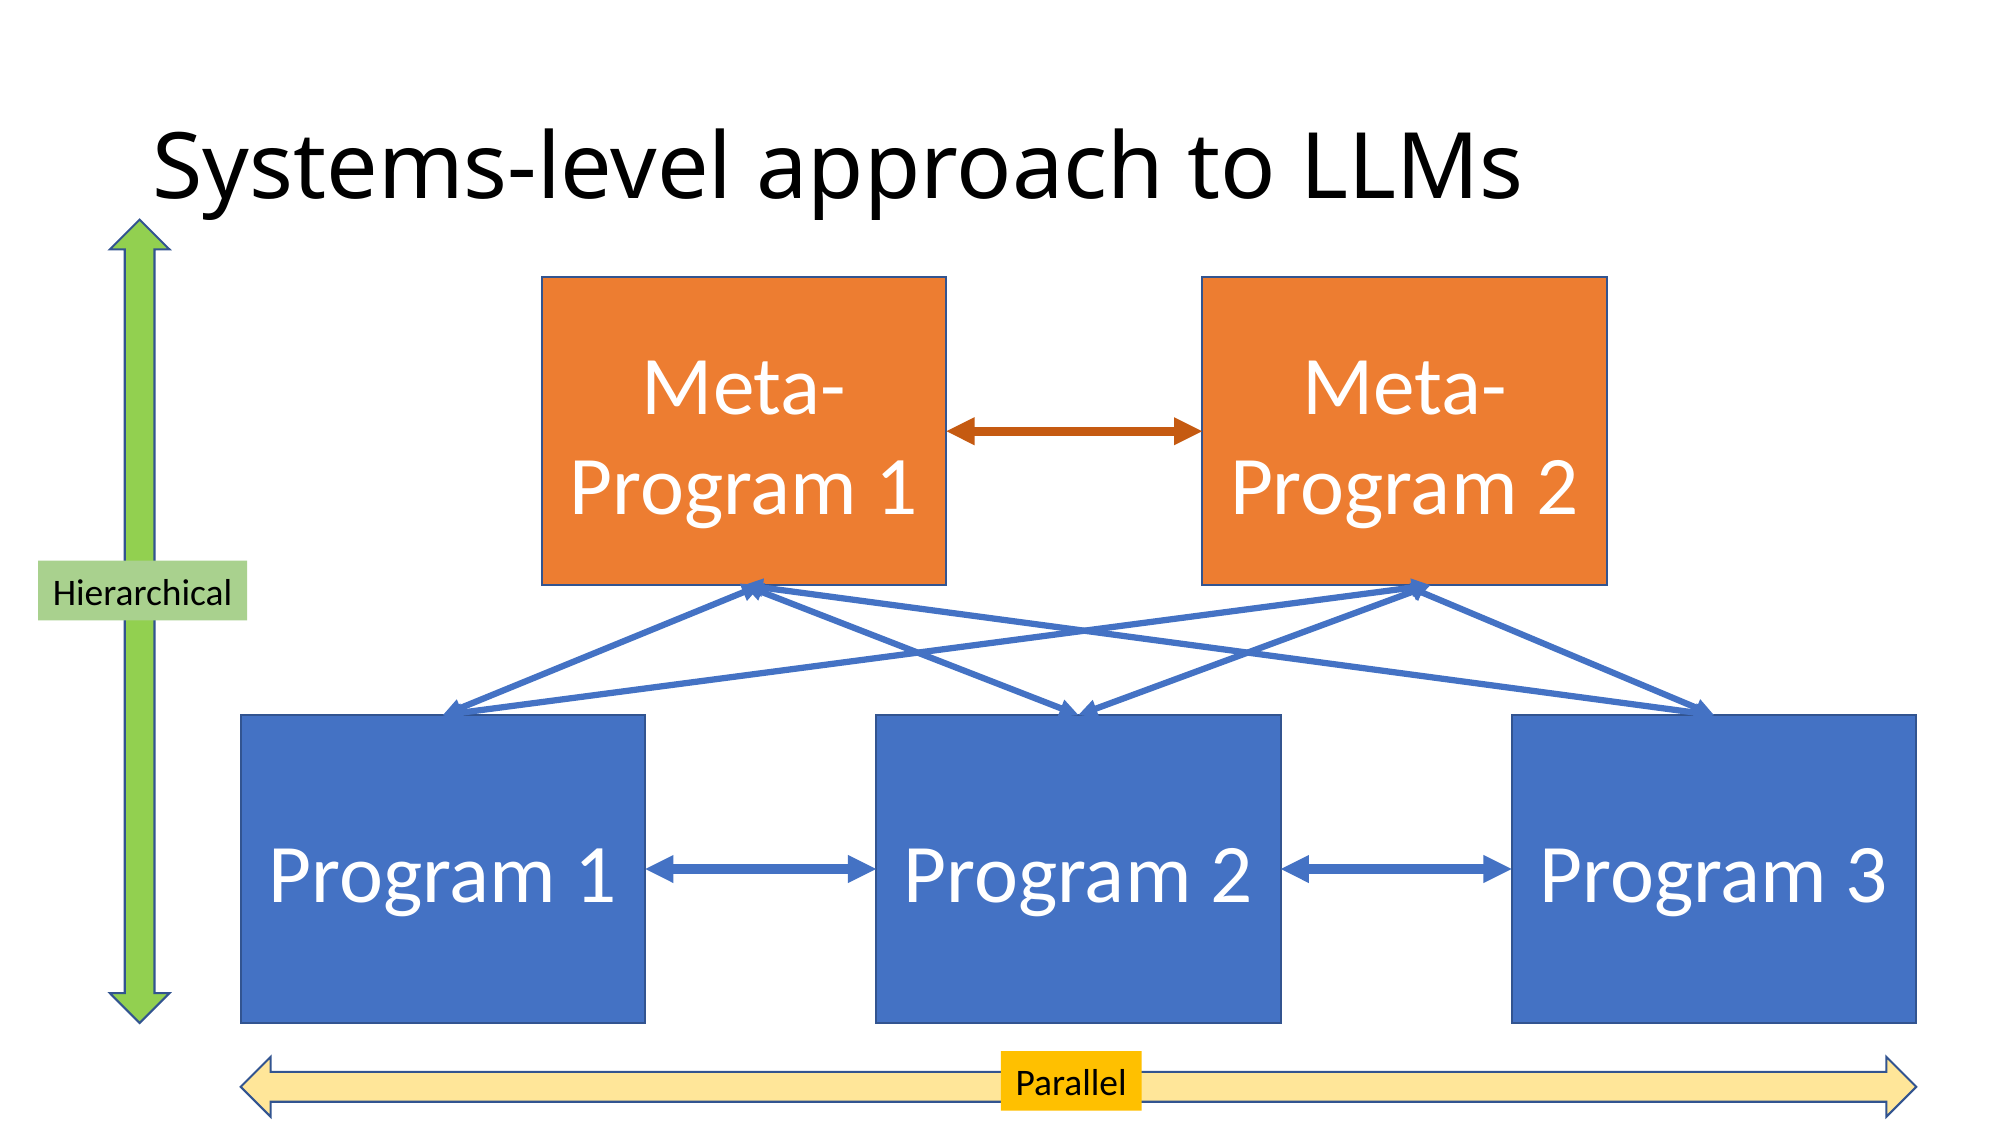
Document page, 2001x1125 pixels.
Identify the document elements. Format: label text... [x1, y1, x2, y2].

text_box [1142, 1054, 1918, 1120]
text_box [107, 218, 172, 560]
title Systems-level approach to LLMs [137, 59, 1863, 278]
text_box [442, 585, 744, 716]
text_box Hierarchical [38, 560, 248, 621]
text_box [744, 585, 1714, 716]
text_box Meta- Program 2 [1201, 276, 1608, 585]
text_box Parallel [1000, 1051, 1142, 1111]
text_box [107, 621, 172, 1025]
text_box [239, 1054, 1000, 1120]
text_box Meta- Program 1 [541, 276, 947, 585]
text_box Program 2 [875, 716, 1282, 1024]
text_box Program 3 [1511, 714, 1917, 1024]
text_box Program 1 [240, 714, 646, 1024]
